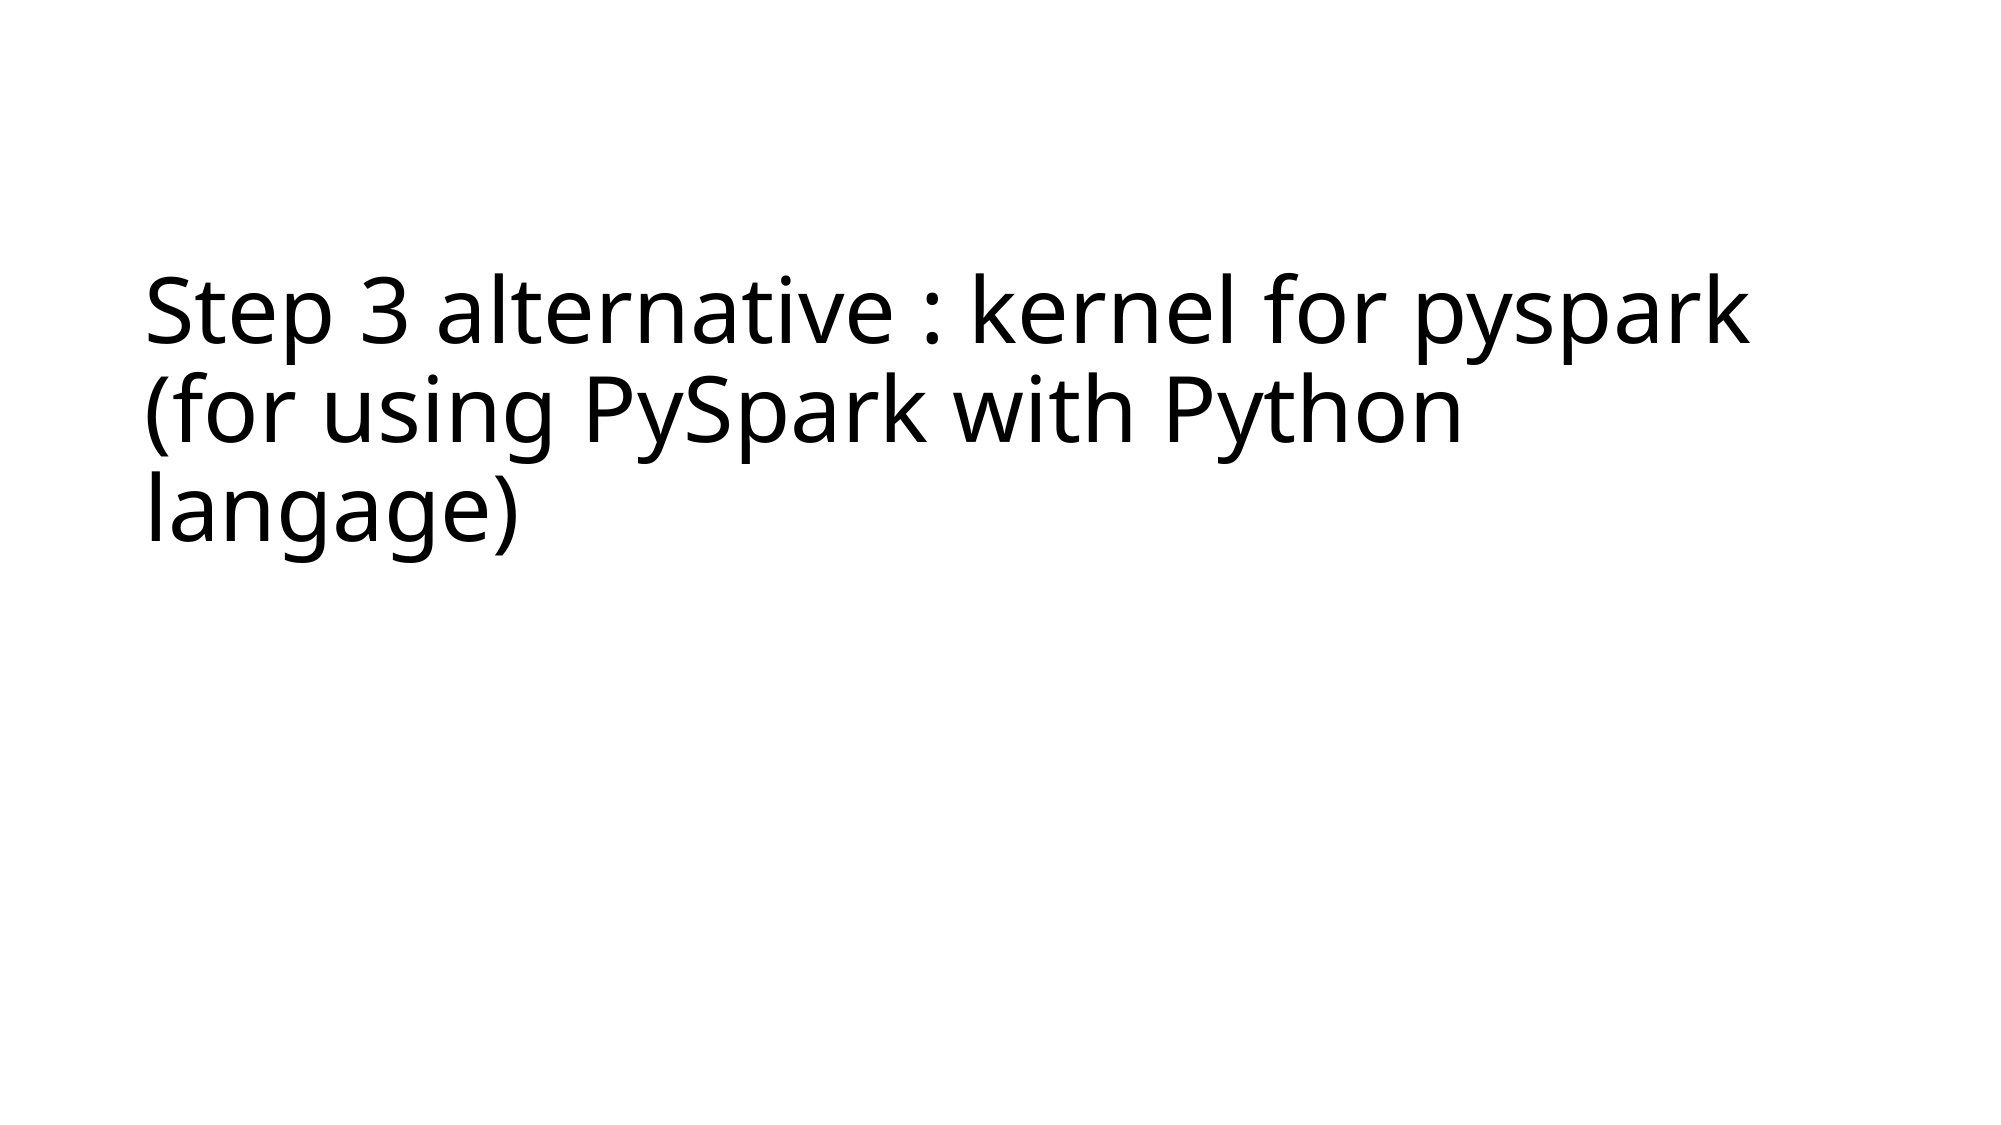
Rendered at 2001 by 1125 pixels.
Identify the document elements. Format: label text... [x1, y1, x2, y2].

title Step 3 alternative : kernel for pyspark (for using PySpark with Python langage) [129, 304, 1855, 522]
